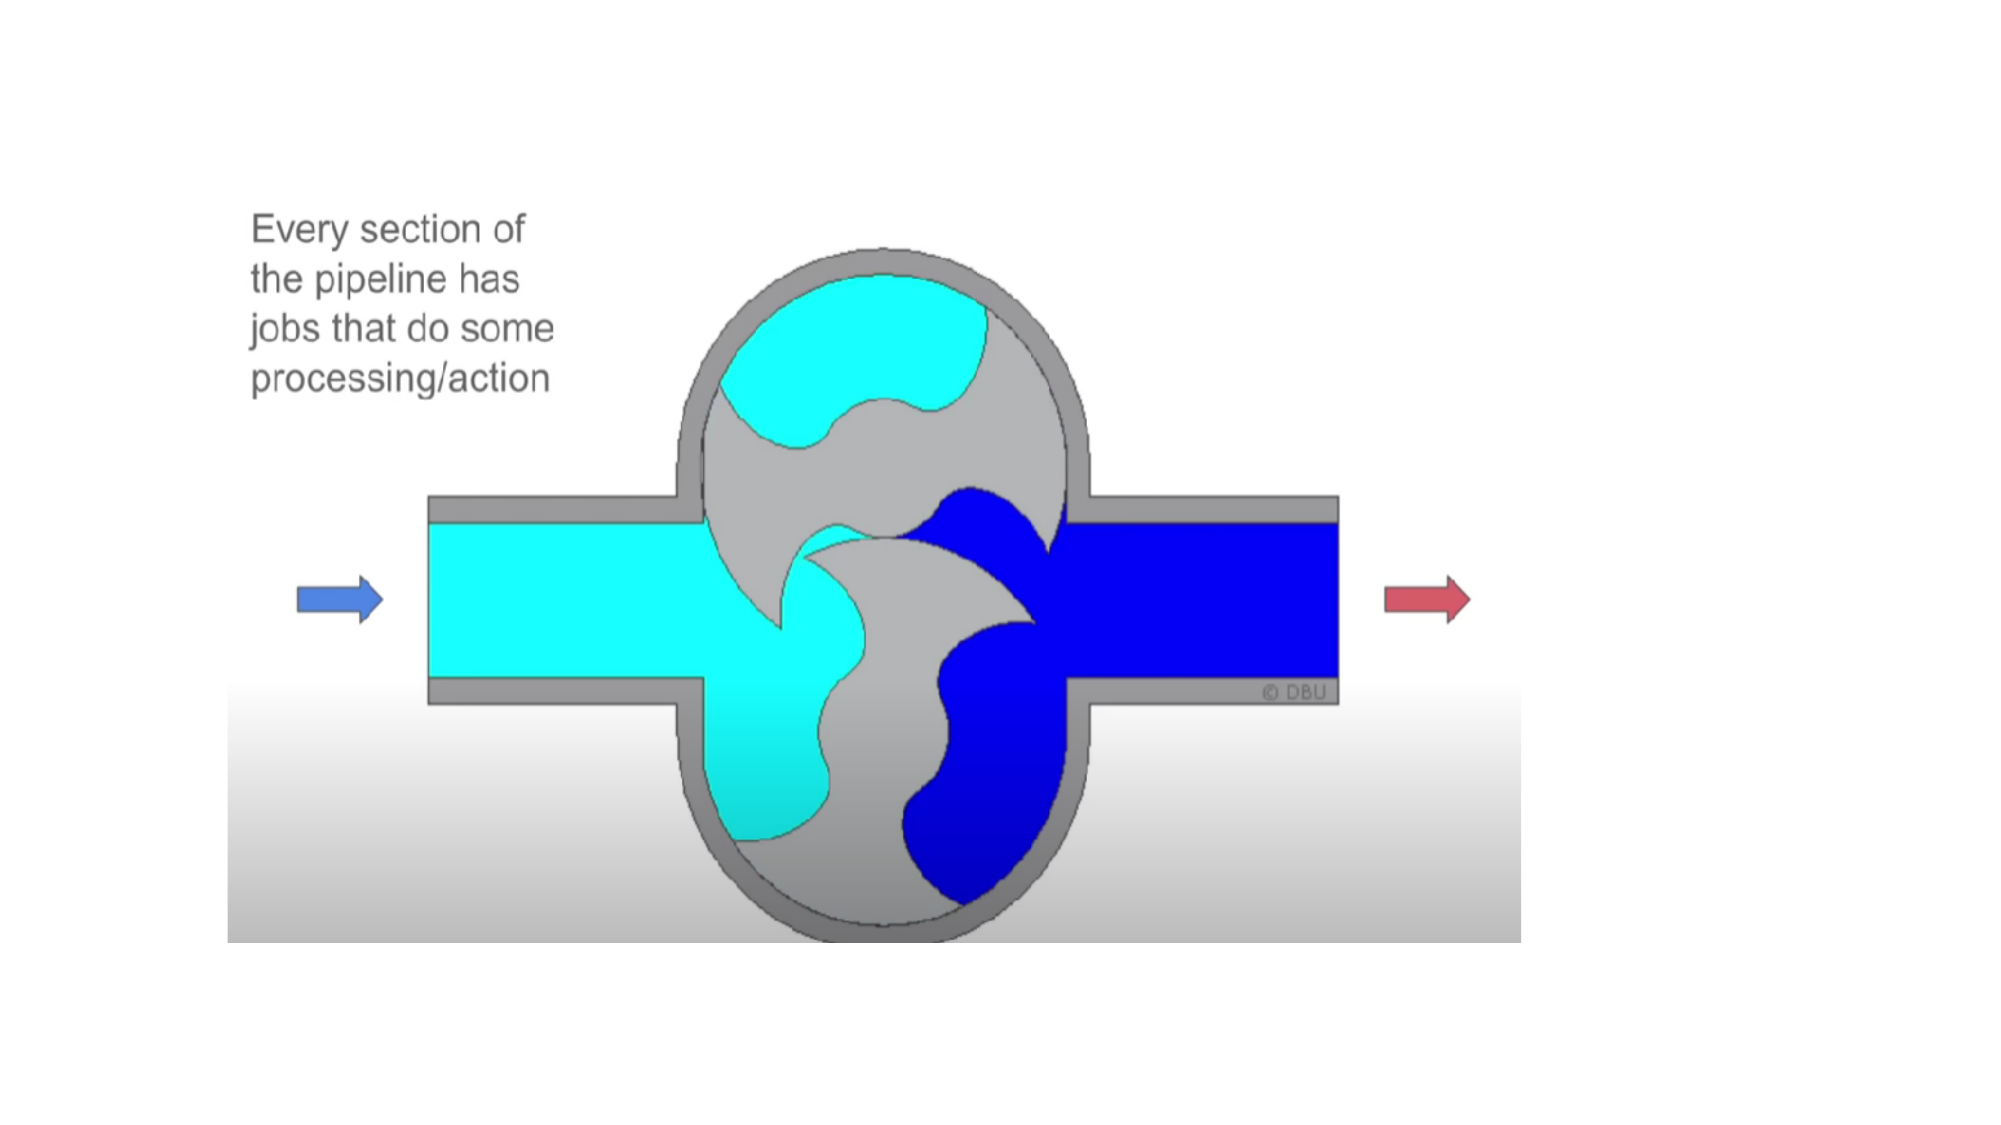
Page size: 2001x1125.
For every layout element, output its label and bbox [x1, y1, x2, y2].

picture [227, 133, 1522, 943]
